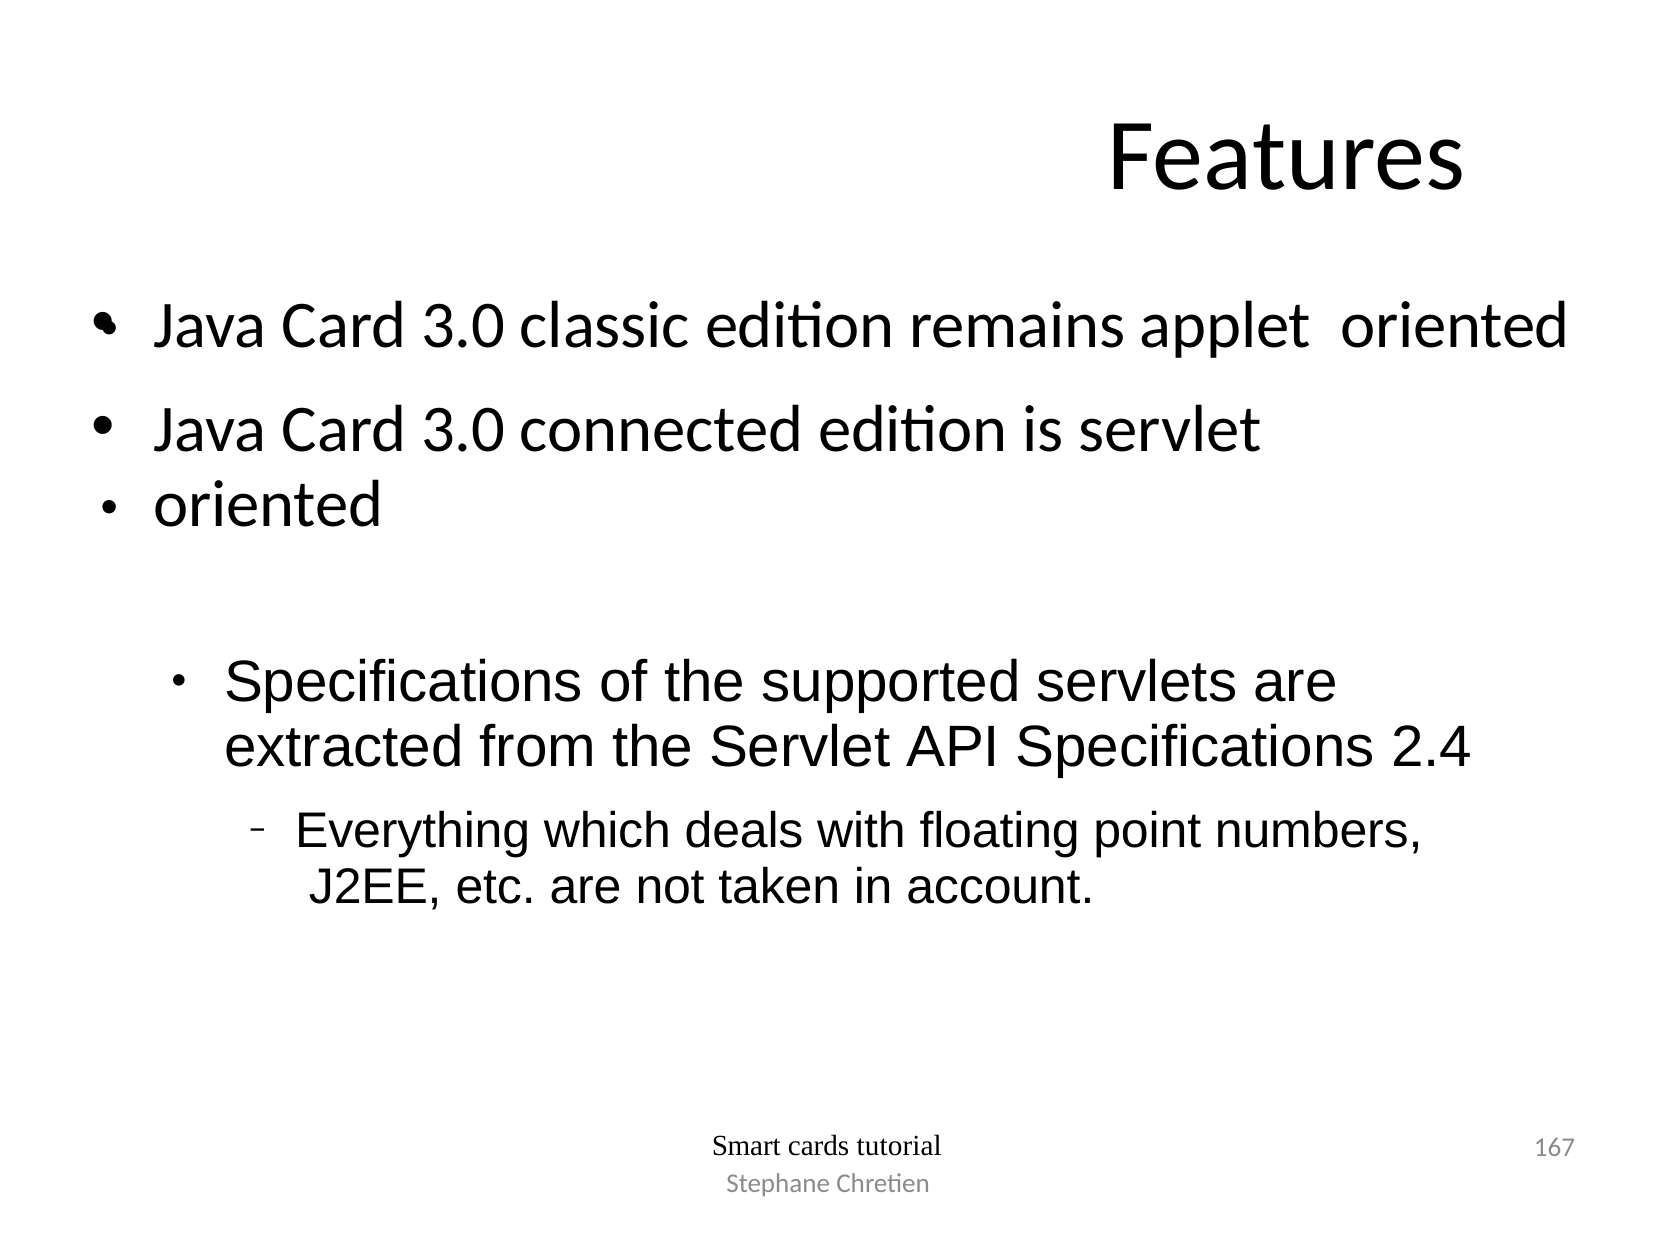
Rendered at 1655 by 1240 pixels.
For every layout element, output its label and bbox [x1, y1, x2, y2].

text_box [709, 1130, 945, 1162]
slide_number [1522, 786, 1575, 1240]
text_box [246, 803, 272, 849]
text_box [222, 648, 1475, 779]
footer [565, 914, 1089, 1240]
title [54, 1, 1600, 253]
list [80, 285, 1574, 990]
text_box [98, 307, 127, 343]
text_box [293, 801, 1430, 914]
text_box [98, 486, 127, 522]
text_box [169, 662, 195, 693]
